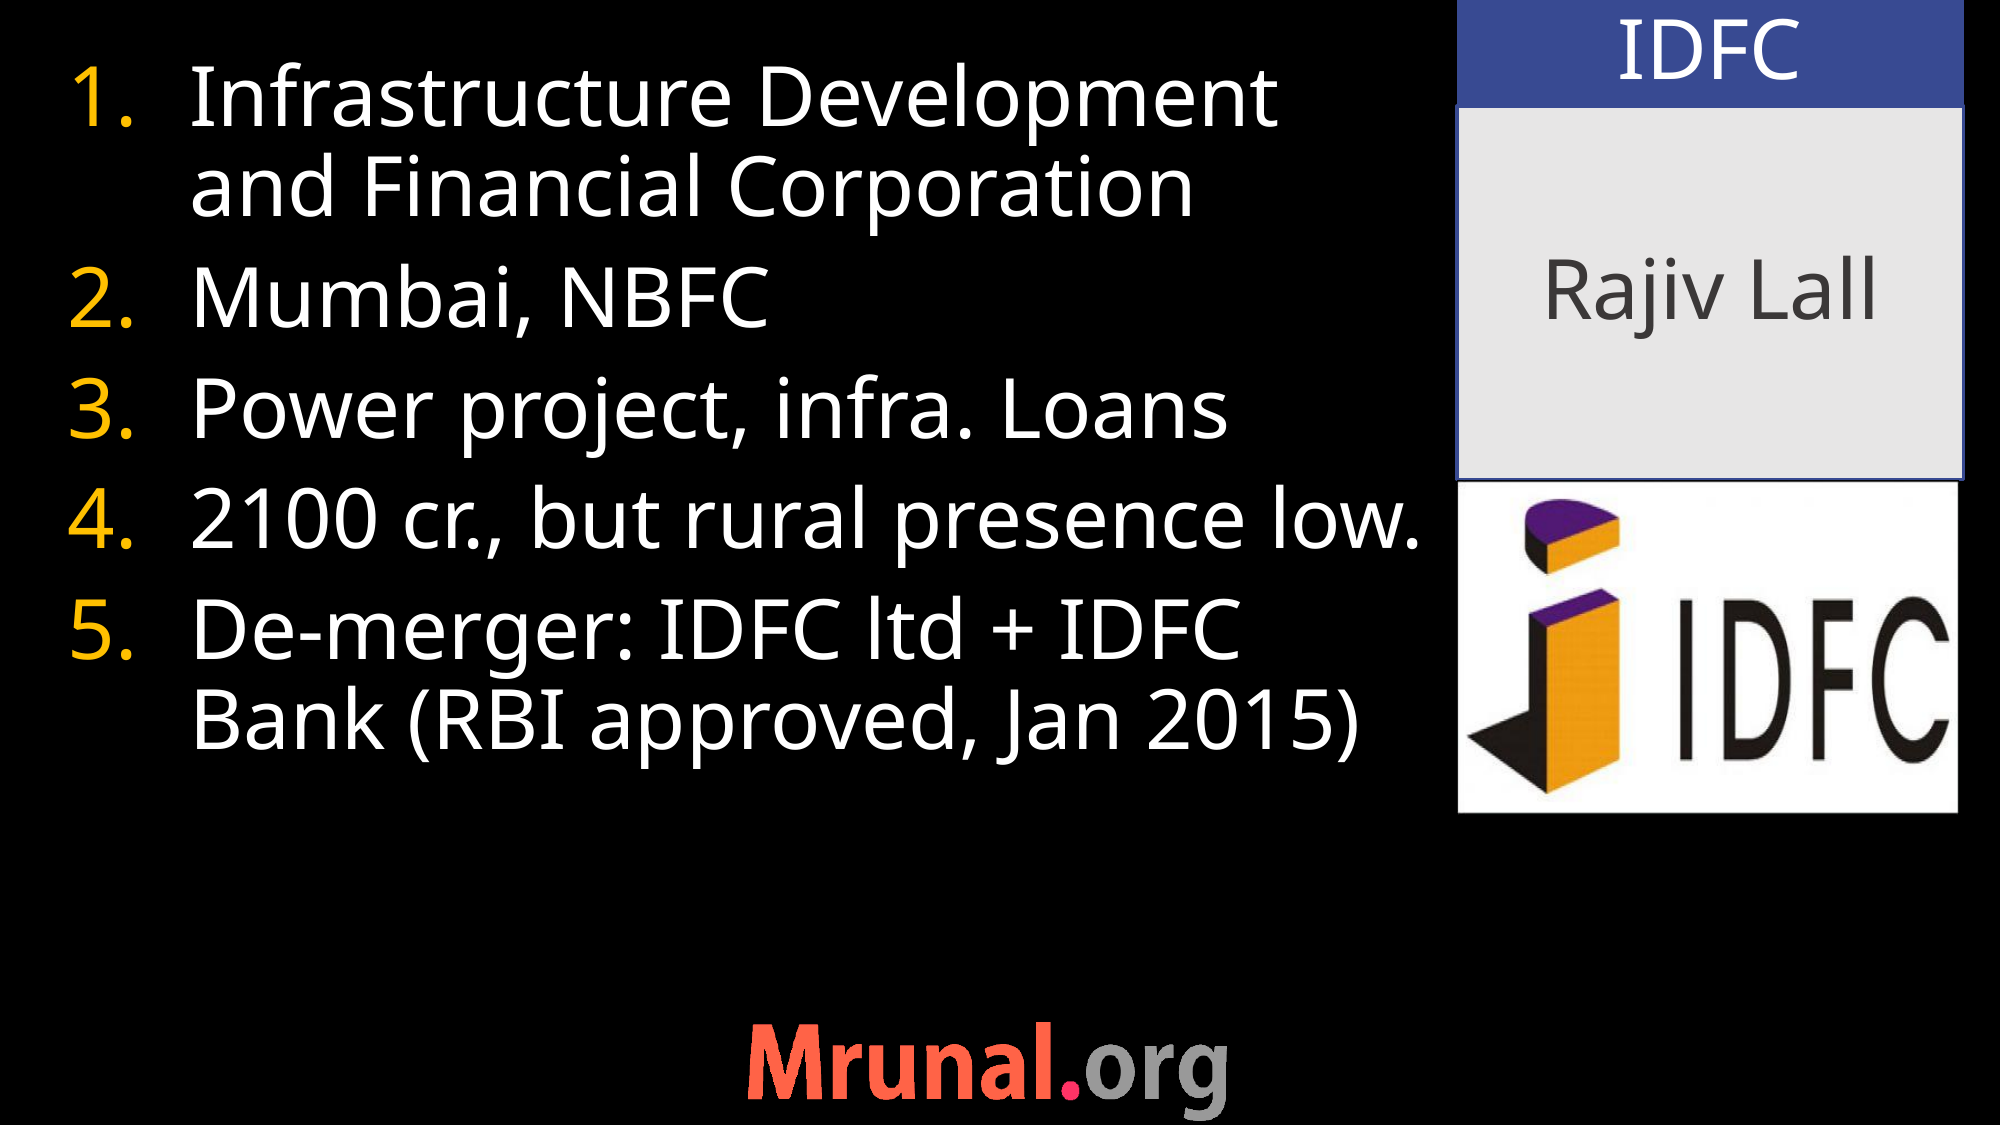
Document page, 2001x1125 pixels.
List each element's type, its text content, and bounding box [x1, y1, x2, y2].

list IDFC [1457, 0, 1964, 106]
list Infrastructure Development and Financial Corporation Mumbai, NBFC Power project, infra. Loans 2100 cr., but rural presence low. De-merger: IDFC ltd + IDFC Bank (RBI approved, Jan 2015) [52, 47, 1447, 1014]
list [1457, 480, 1960, 815]
title Rajiv Lall [1455, 104, 1965, 481]
picture [741, 1014, 1230, 1125]
